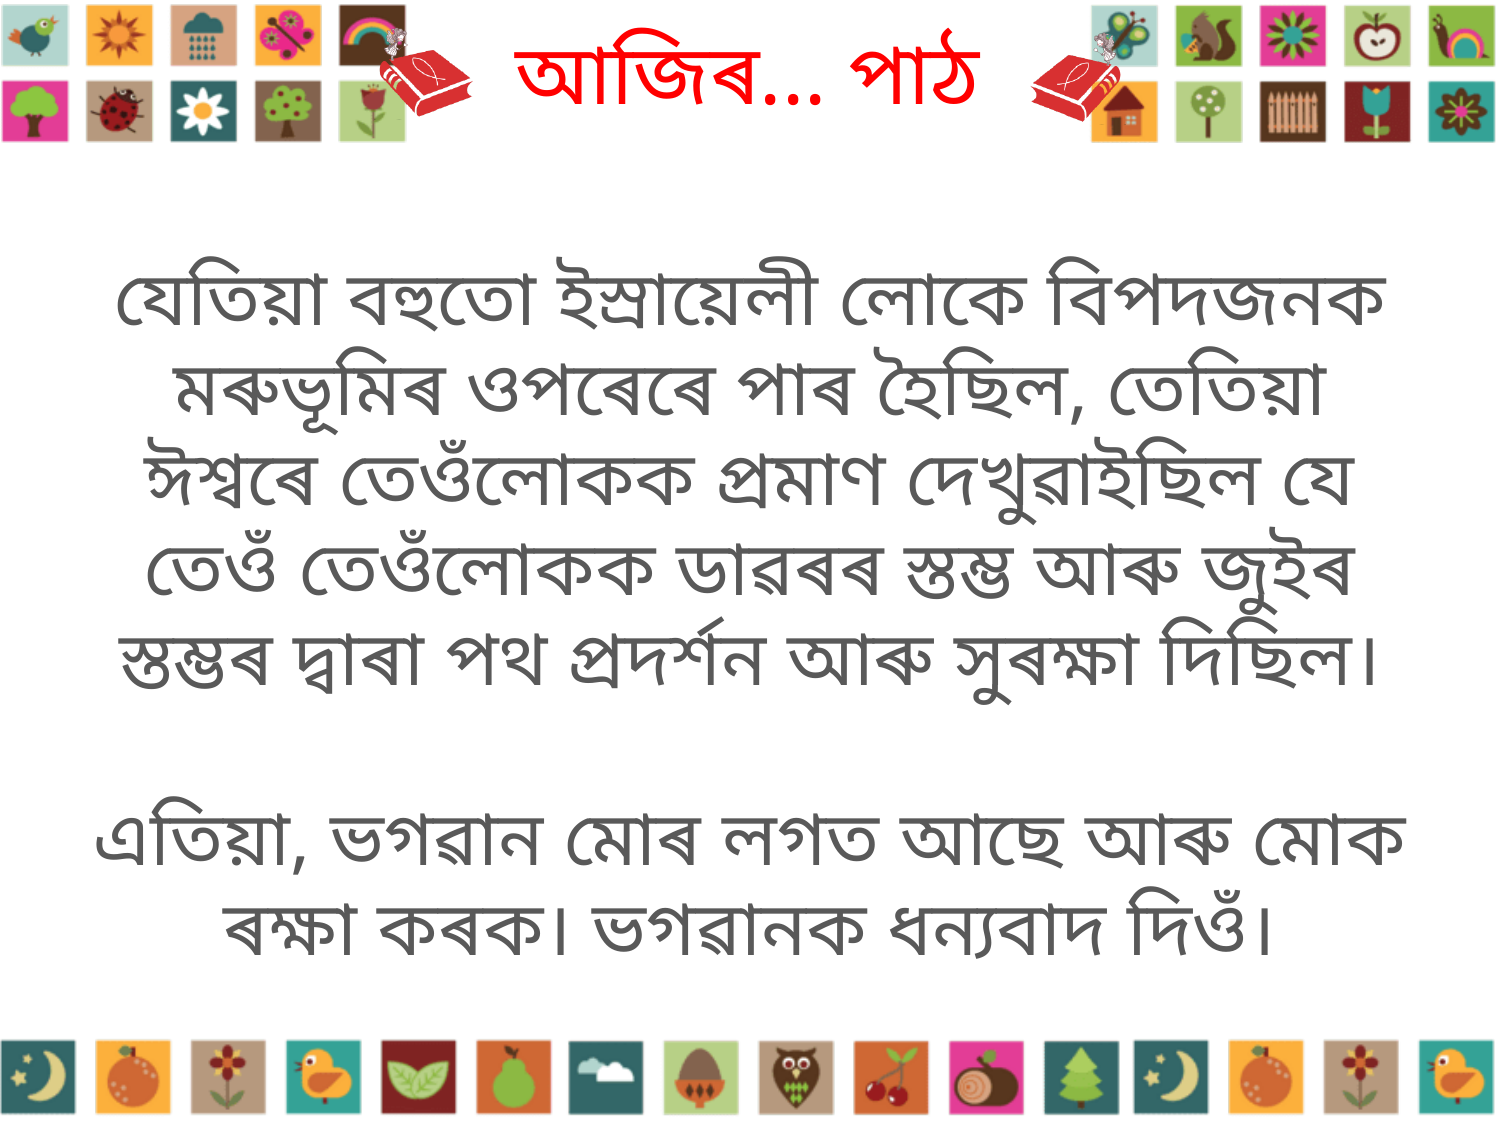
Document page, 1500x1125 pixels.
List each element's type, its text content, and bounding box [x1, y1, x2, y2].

picture [0, 3, 505, 150]
text_box যেতিয়া বহুতো ইস্ৰায়েলী লোকে বিপদজনক মৰুভূমিৰ ওপৰেৰে পাৰ হৈছিল, তেতিয়া ঈশ্বৰে তেওঁলোকক প্ৰমাণ দেখুৱাইছিল যে তেওঁ তেওঁলোকক ডাৱৰৰ স্তম্ভ আৰু জুইৰ স্তম্ভৰ দ্বাৰা পথ প্ৰদৰ্শন আৰু সুৰক্ষা দিছিল। এতিয়া, ভগৱান মোৰ লগত আছে আৰু মোক ৰক্ষা কৰক। ভগৱানক ধন্যবাদ দিওঁ। [76, 243, 1424, 979]
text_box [0, 1028, 1500, 1118]
text_box আজিৰ... পাঠ [425, 13, 1078, 129]
picture [998, 3, 1500, 150]
